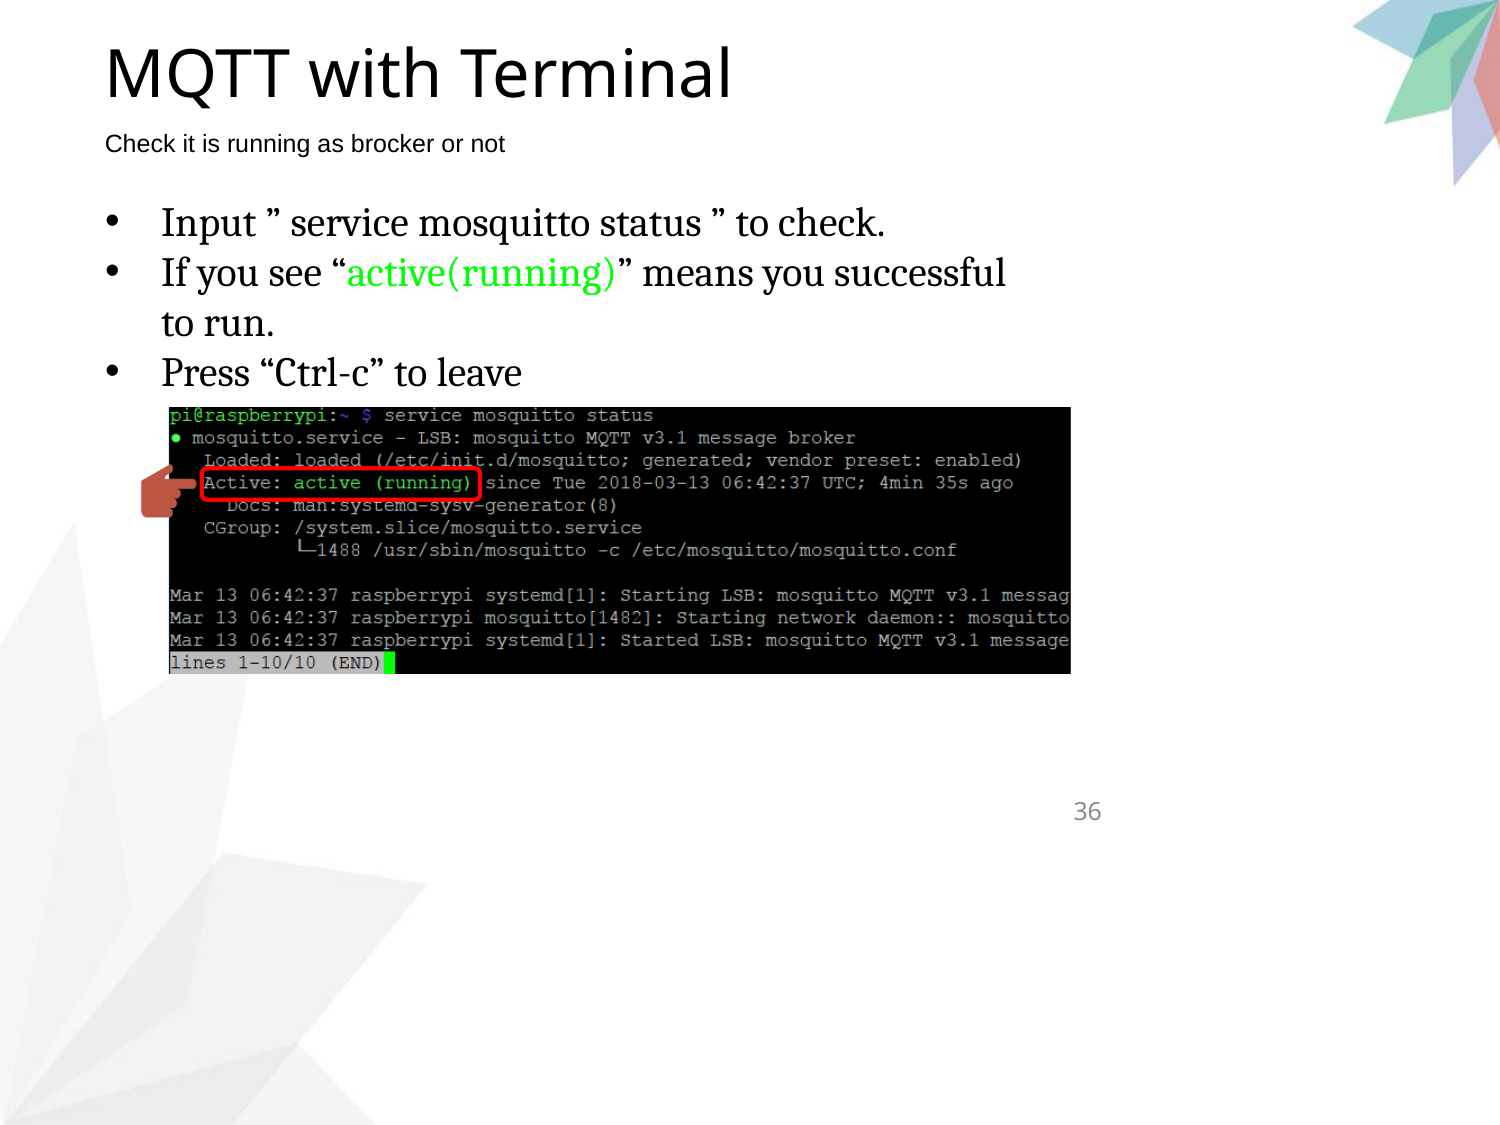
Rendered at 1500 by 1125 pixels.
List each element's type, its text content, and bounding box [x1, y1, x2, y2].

picture [0, 0, 1500, 1125]
text_box Check it is running as brocker or not [89, 117, 1035, 169]
text_box Input ” service mosquitto status ” to check. If you see “active(running)” means you successful to run. Press “Ctrl-c” to leave [90, 187, 1035, 813]
text_box MQTT with Terminal [89, 25, 1035, 117]
text_box <編號> [863, 789, 1117, 835]
